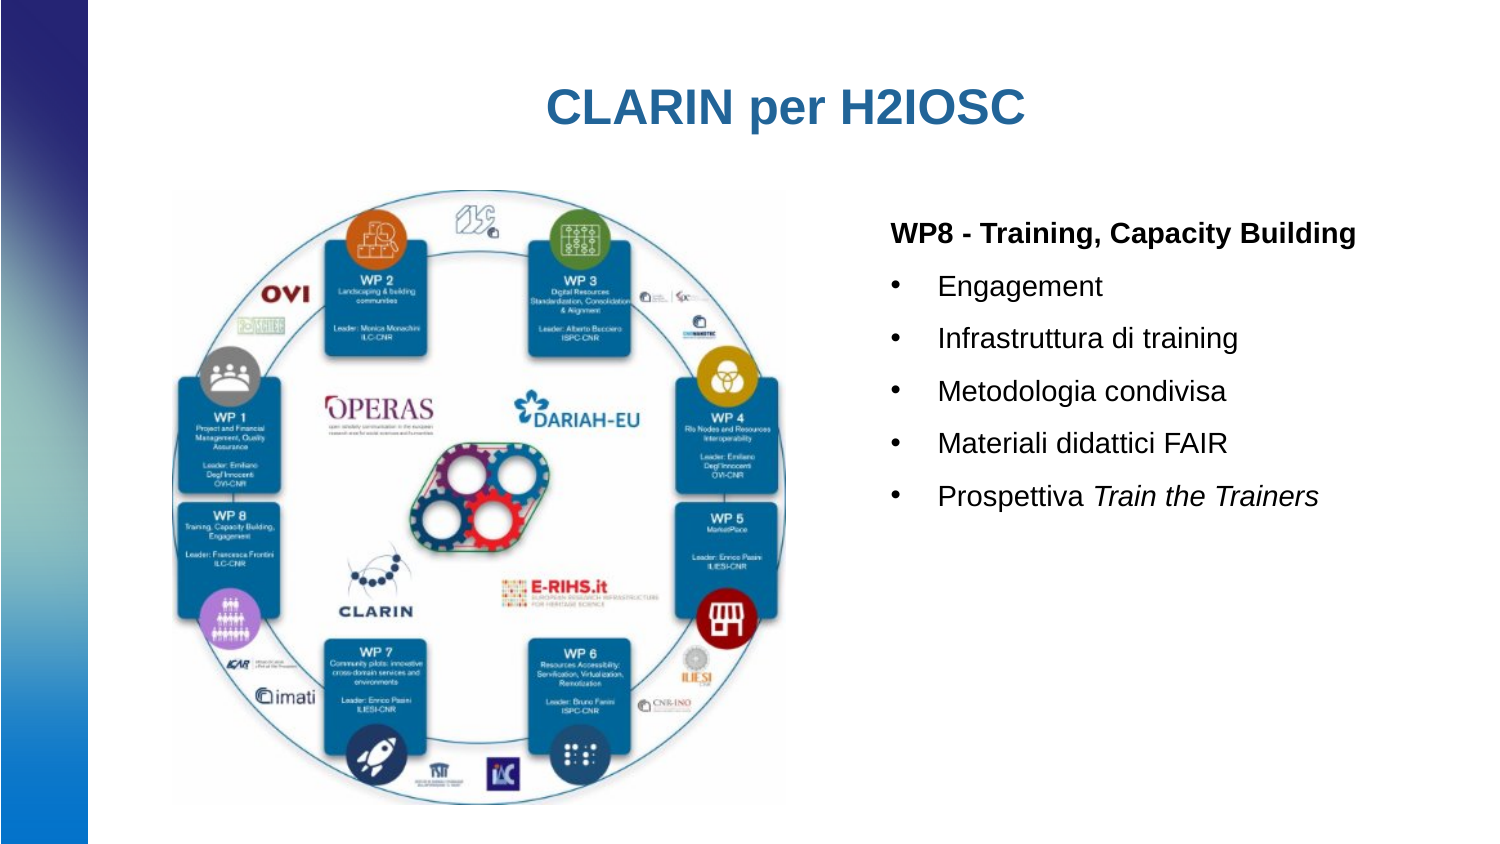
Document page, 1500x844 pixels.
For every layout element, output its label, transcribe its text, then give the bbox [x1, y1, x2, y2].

picture [1, 0, 89, 844]
picture [172, 189, 786, 805]
text_box WP8 - Training, Capacity Building ​​ Engagement​​ Infrastruttura di training​​ Metodologia condivisa​​ Materiali didattici FAIR​​ Prospettiva Train the Trainers​ [875, 189, 1391, 520]
title CLARIN per H2IOSC [195, 51, 1376, 162]
